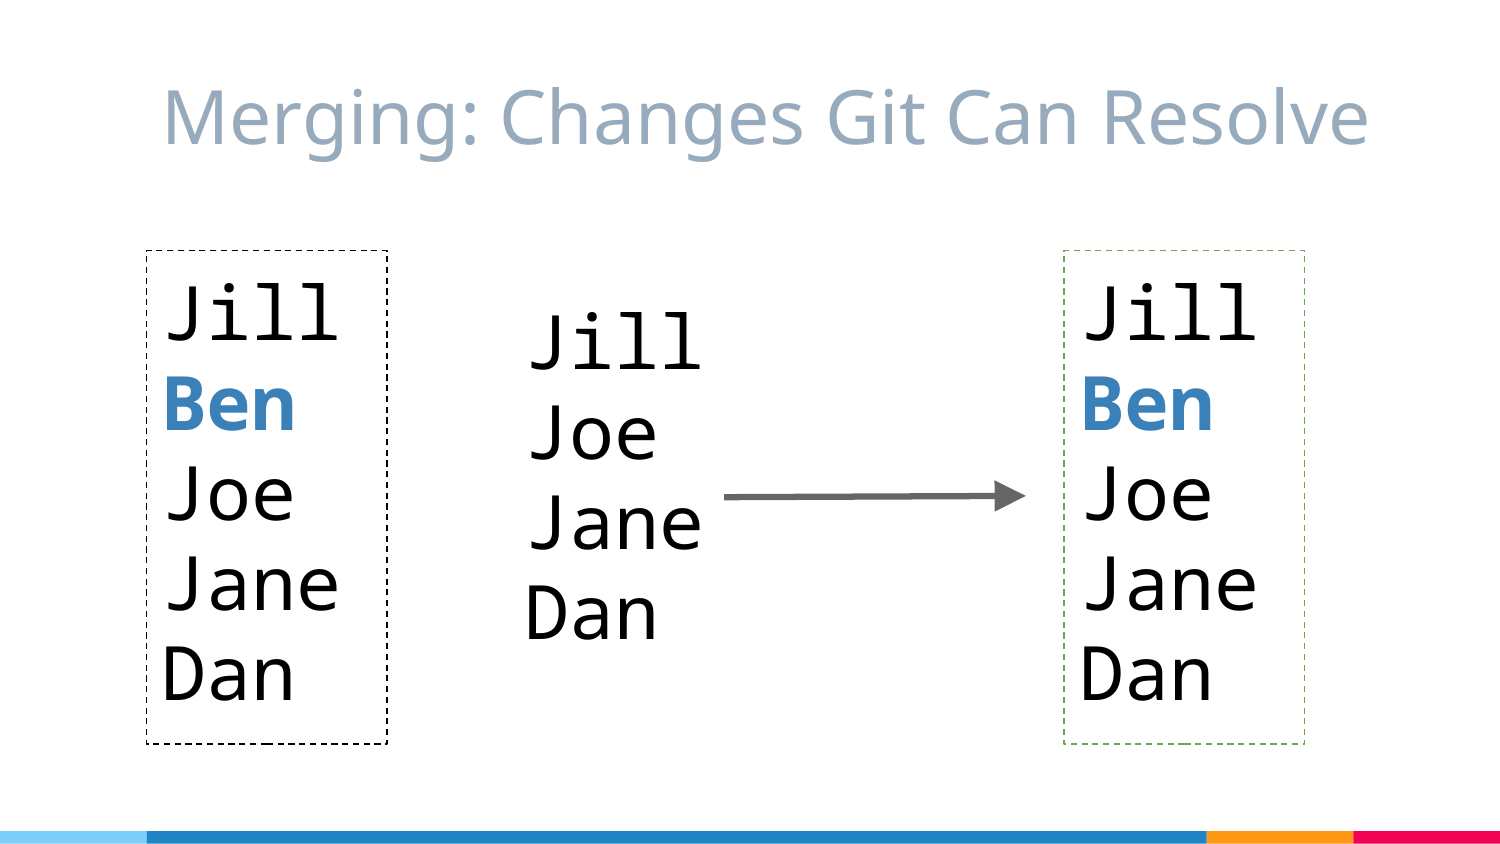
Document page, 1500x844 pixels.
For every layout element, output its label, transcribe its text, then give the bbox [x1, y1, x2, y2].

text_box Jill Joe Jane Dan [509, 280, 725, 715]
text_box Jill Ben Joe Jane Dan [1064, 250, 1305, 744]
text_box Jill Ben Joe Jane Dan [146, 250, 388, 744]
title Merging: Changes Git Can Resolve [146, 33, 1455, 175]
